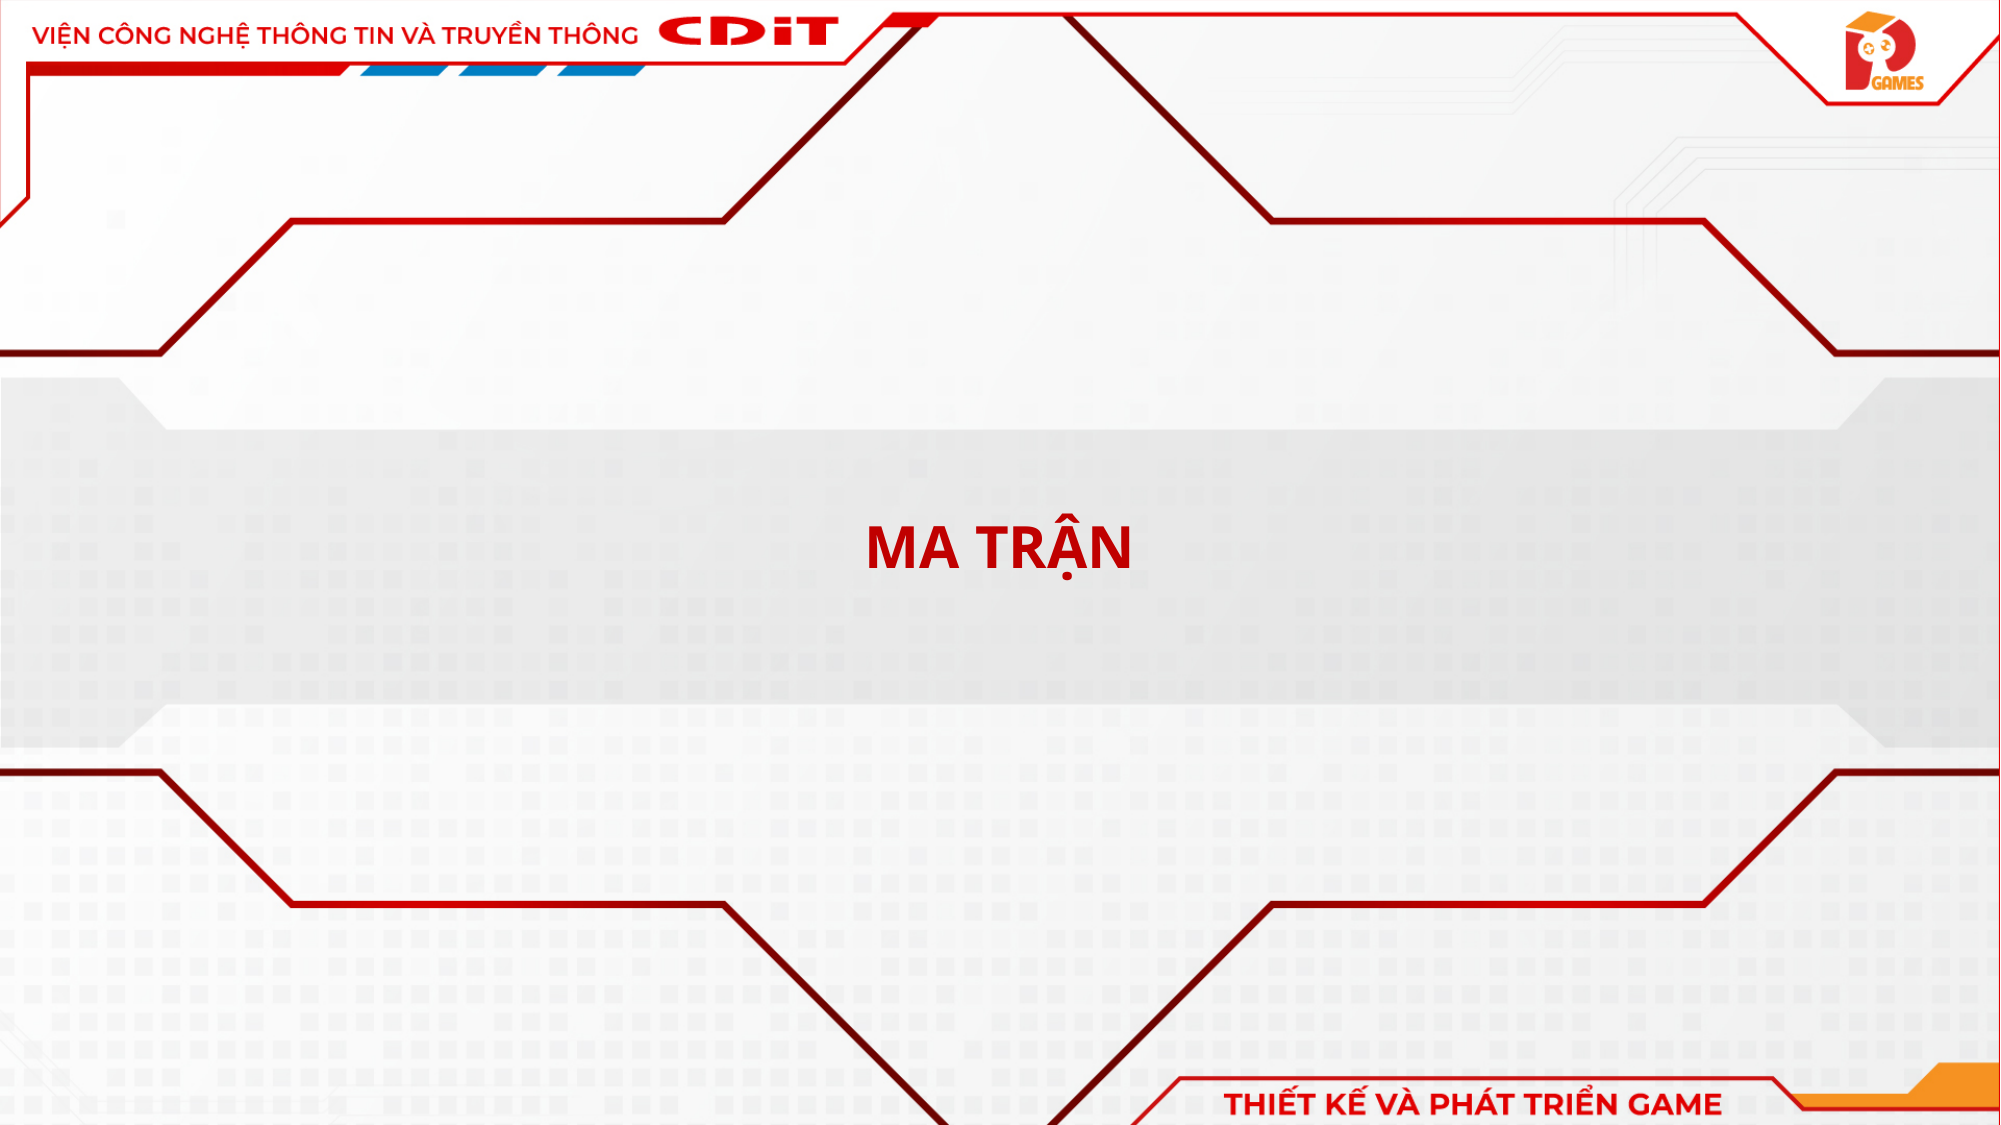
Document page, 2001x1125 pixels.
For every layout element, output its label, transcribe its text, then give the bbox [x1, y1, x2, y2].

title MA TRẬN [150, 425, 1850, 667]
picture [0, 0, 2000, 1125]
